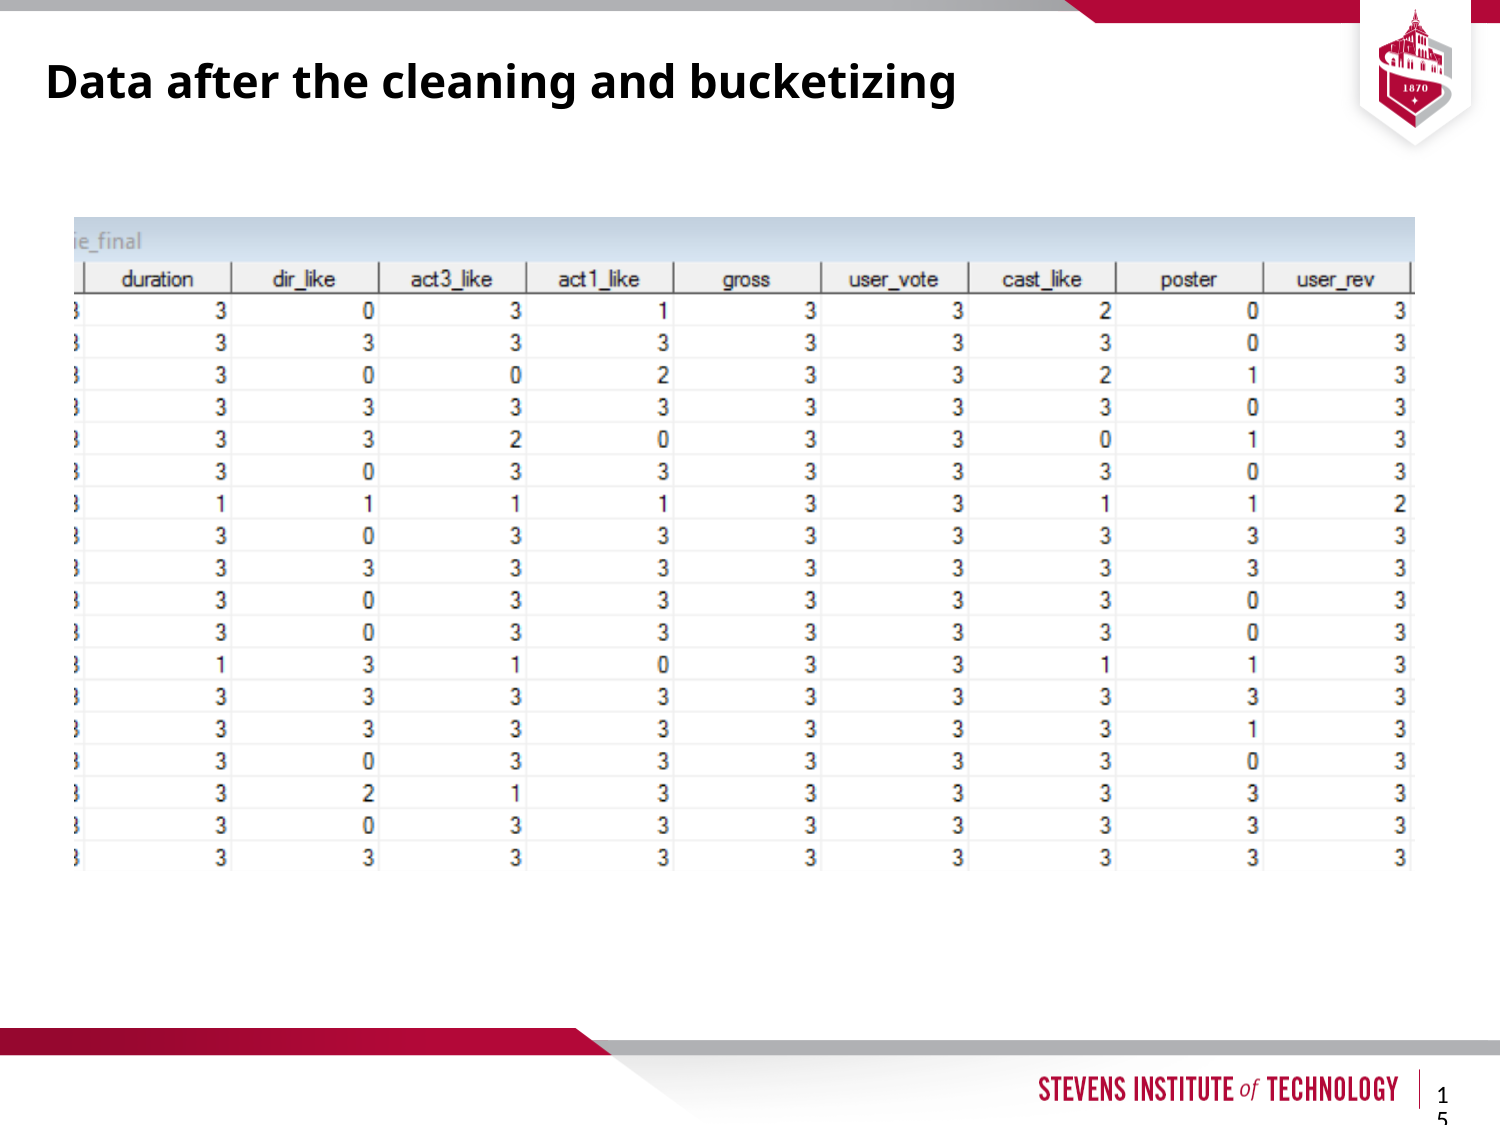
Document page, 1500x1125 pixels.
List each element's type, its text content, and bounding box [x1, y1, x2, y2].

picture [74, 217, 1415, 871]
picture [0, 1028, 1500, 1125]
slide_number 15 [1428, 1070, 1460, 1116]
title Data after the cleaning and bucketizing [36, 44, 1338, 234]
picture [0, 0, 1500, 160]
